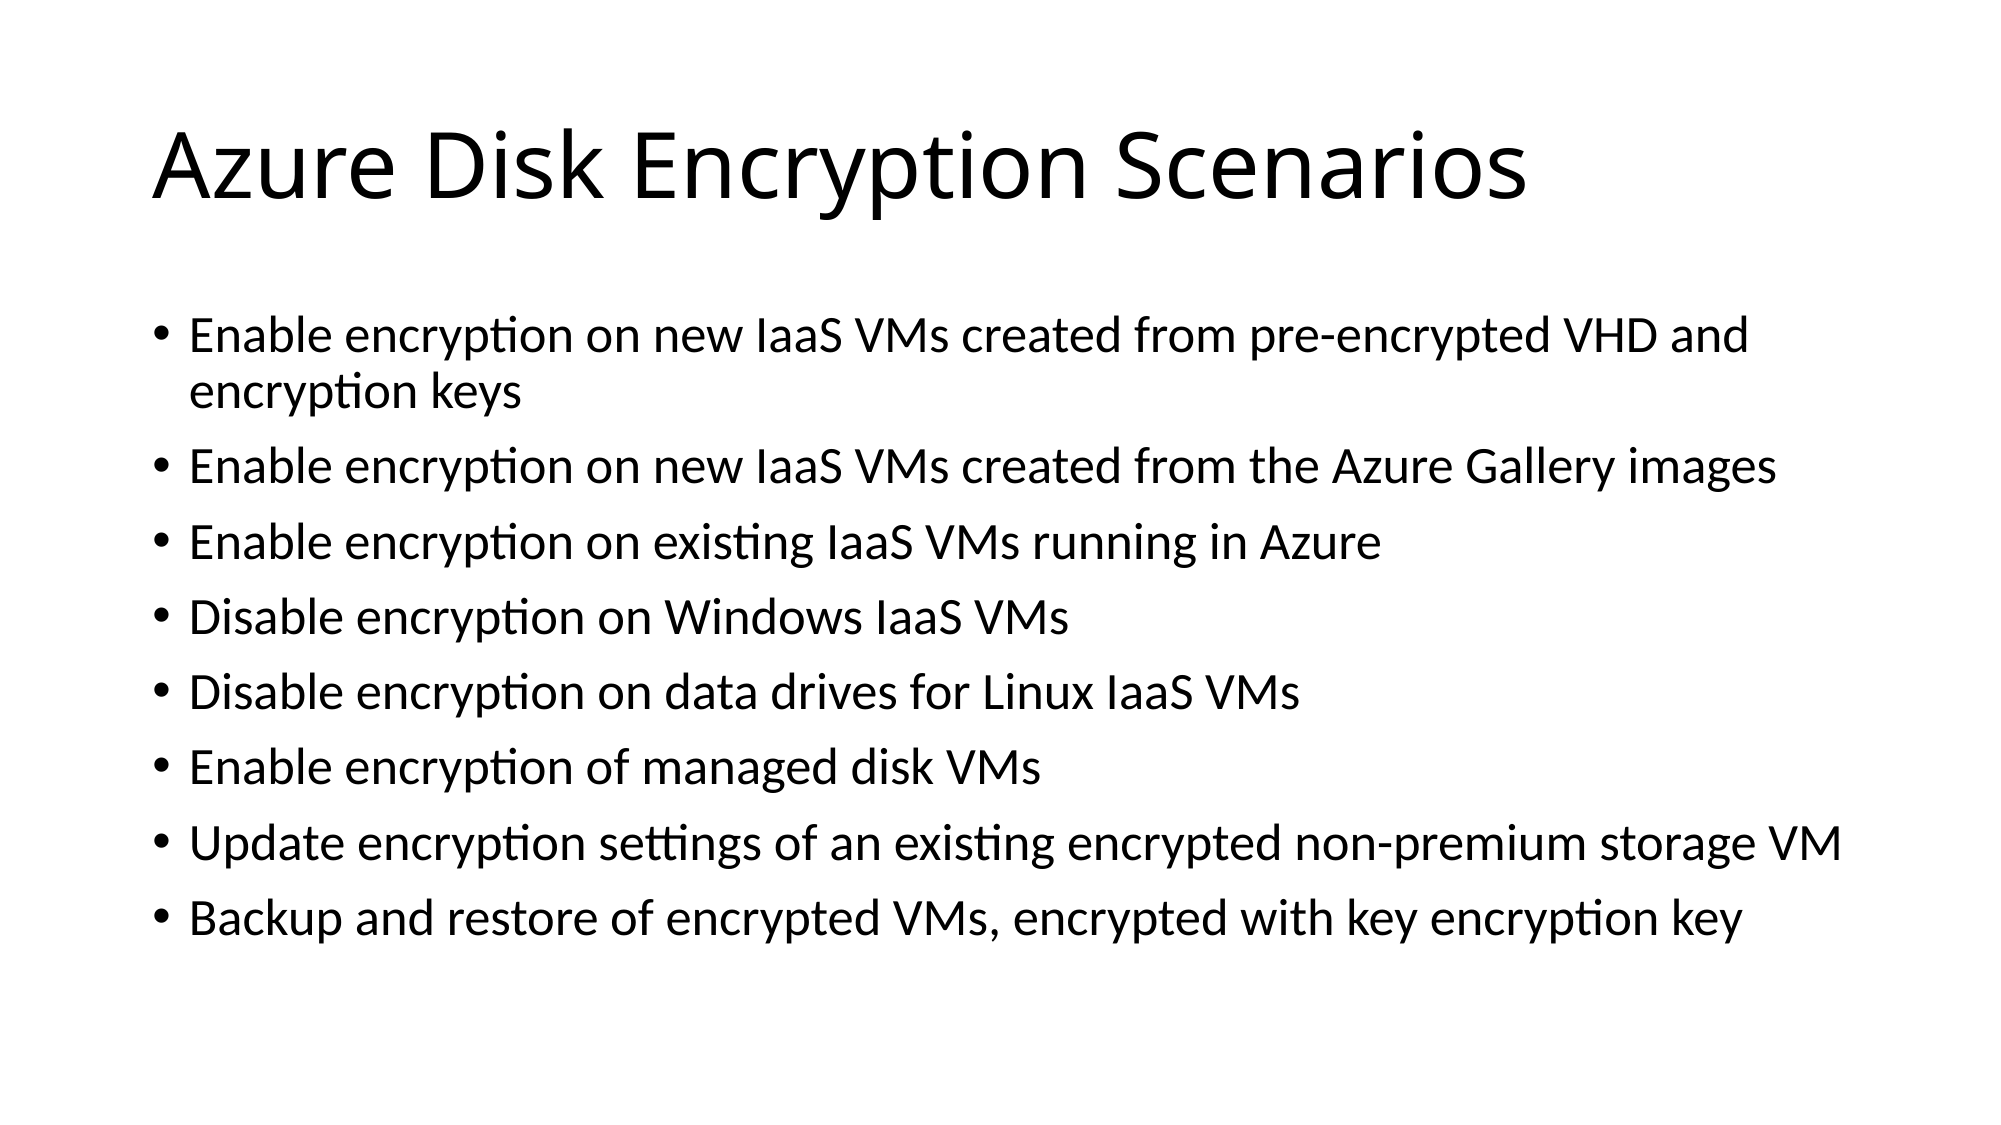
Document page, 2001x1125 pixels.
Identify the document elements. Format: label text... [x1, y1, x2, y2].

title Azure Disk Encryption Scenarios [137, 59, 1863, 278]
list Enable encryption on new IaaS VMs created from pre-encrypted VHD and encryption keys Enable encryption on new IaaS VMs created from the Azure Gallery images Enable encryption on existing IaaS VMs running in Azure Disable encryption on Windows IaaS VMs Disable encryption on data drives for Linux IaaS VMs Enable encryption of managed disk VMs Update encryption settings of an existing encrypted non-premium storage VM Backup and restore of encrypted VMs, encrypted with key encryption key [137, 299, 1863, 1014]
